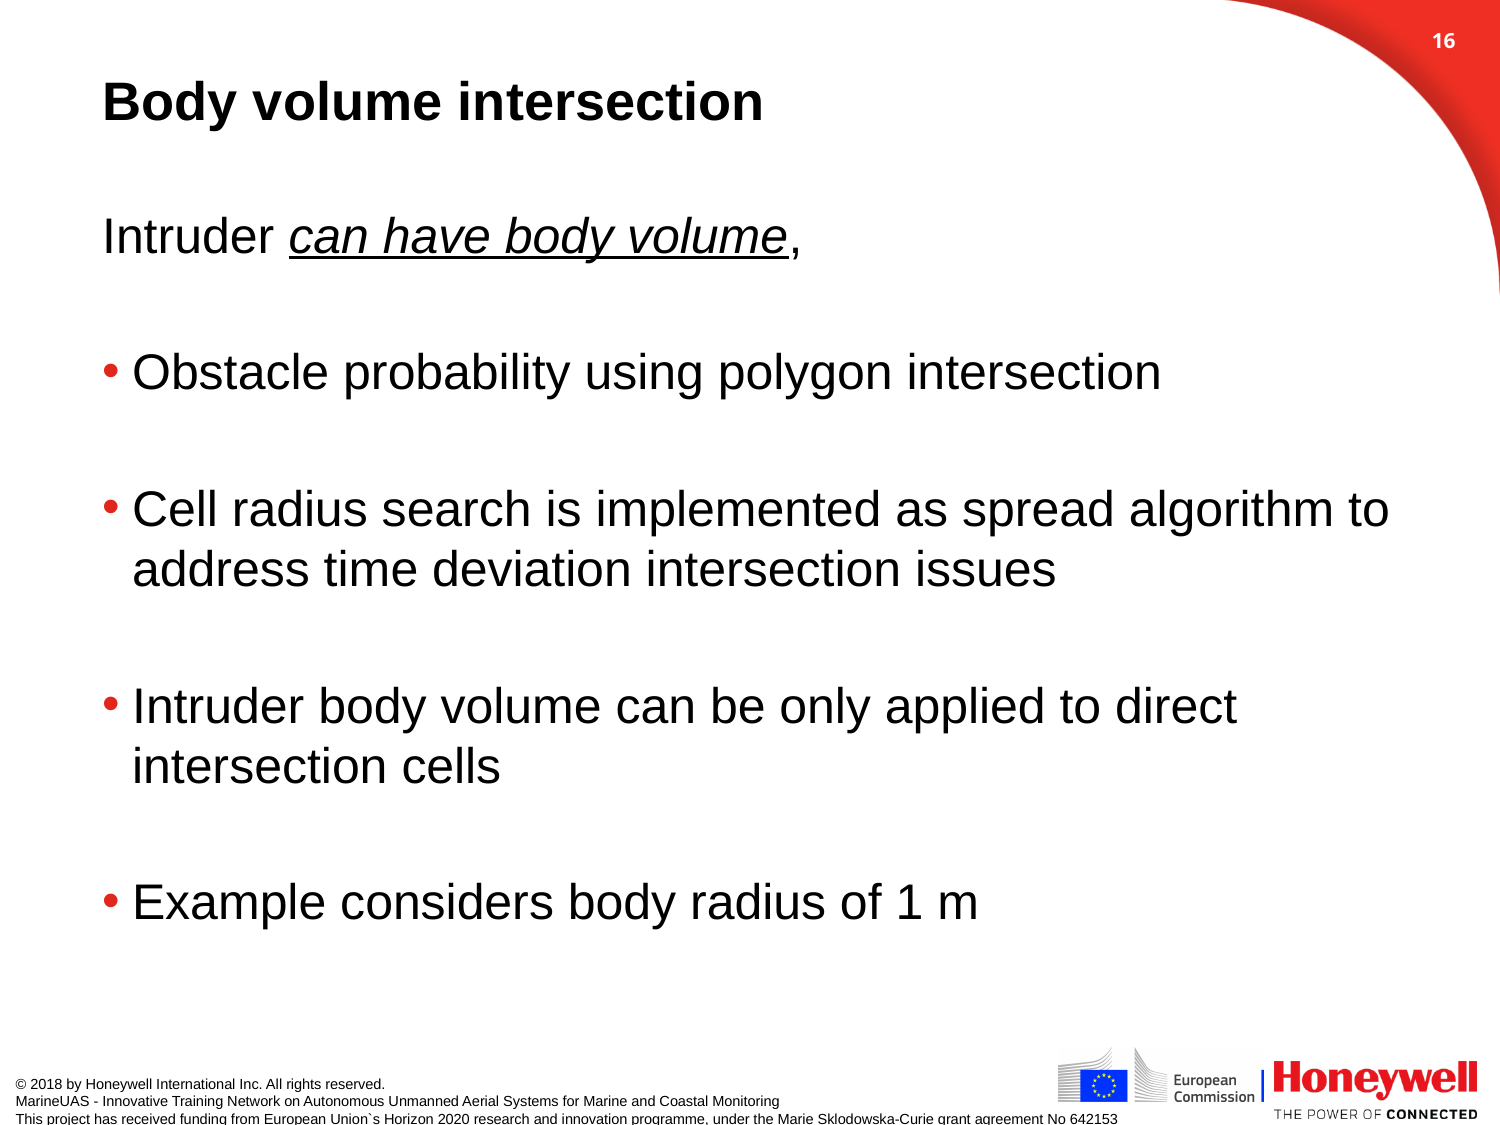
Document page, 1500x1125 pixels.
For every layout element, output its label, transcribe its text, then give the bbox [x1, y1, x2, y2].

list Intruder can have body volume, Obstacle probability using polygon intersection Cell radius search is implemented as spread algorithm to address time deviation intersection issues Intruder body volume can be only applied to direct intersection cells Example considers body radius of 1 m [87, 195, 1408, 991]
picture [1058, 1047, 1264, 1102]
picture [1274, 1061, 1477, 1119]
picture [1203, 0, 1500, 297]
slide_number 15 [1416, 0, 1500, 83]
title Body volume intersection [86, 58, 1347, 141]
